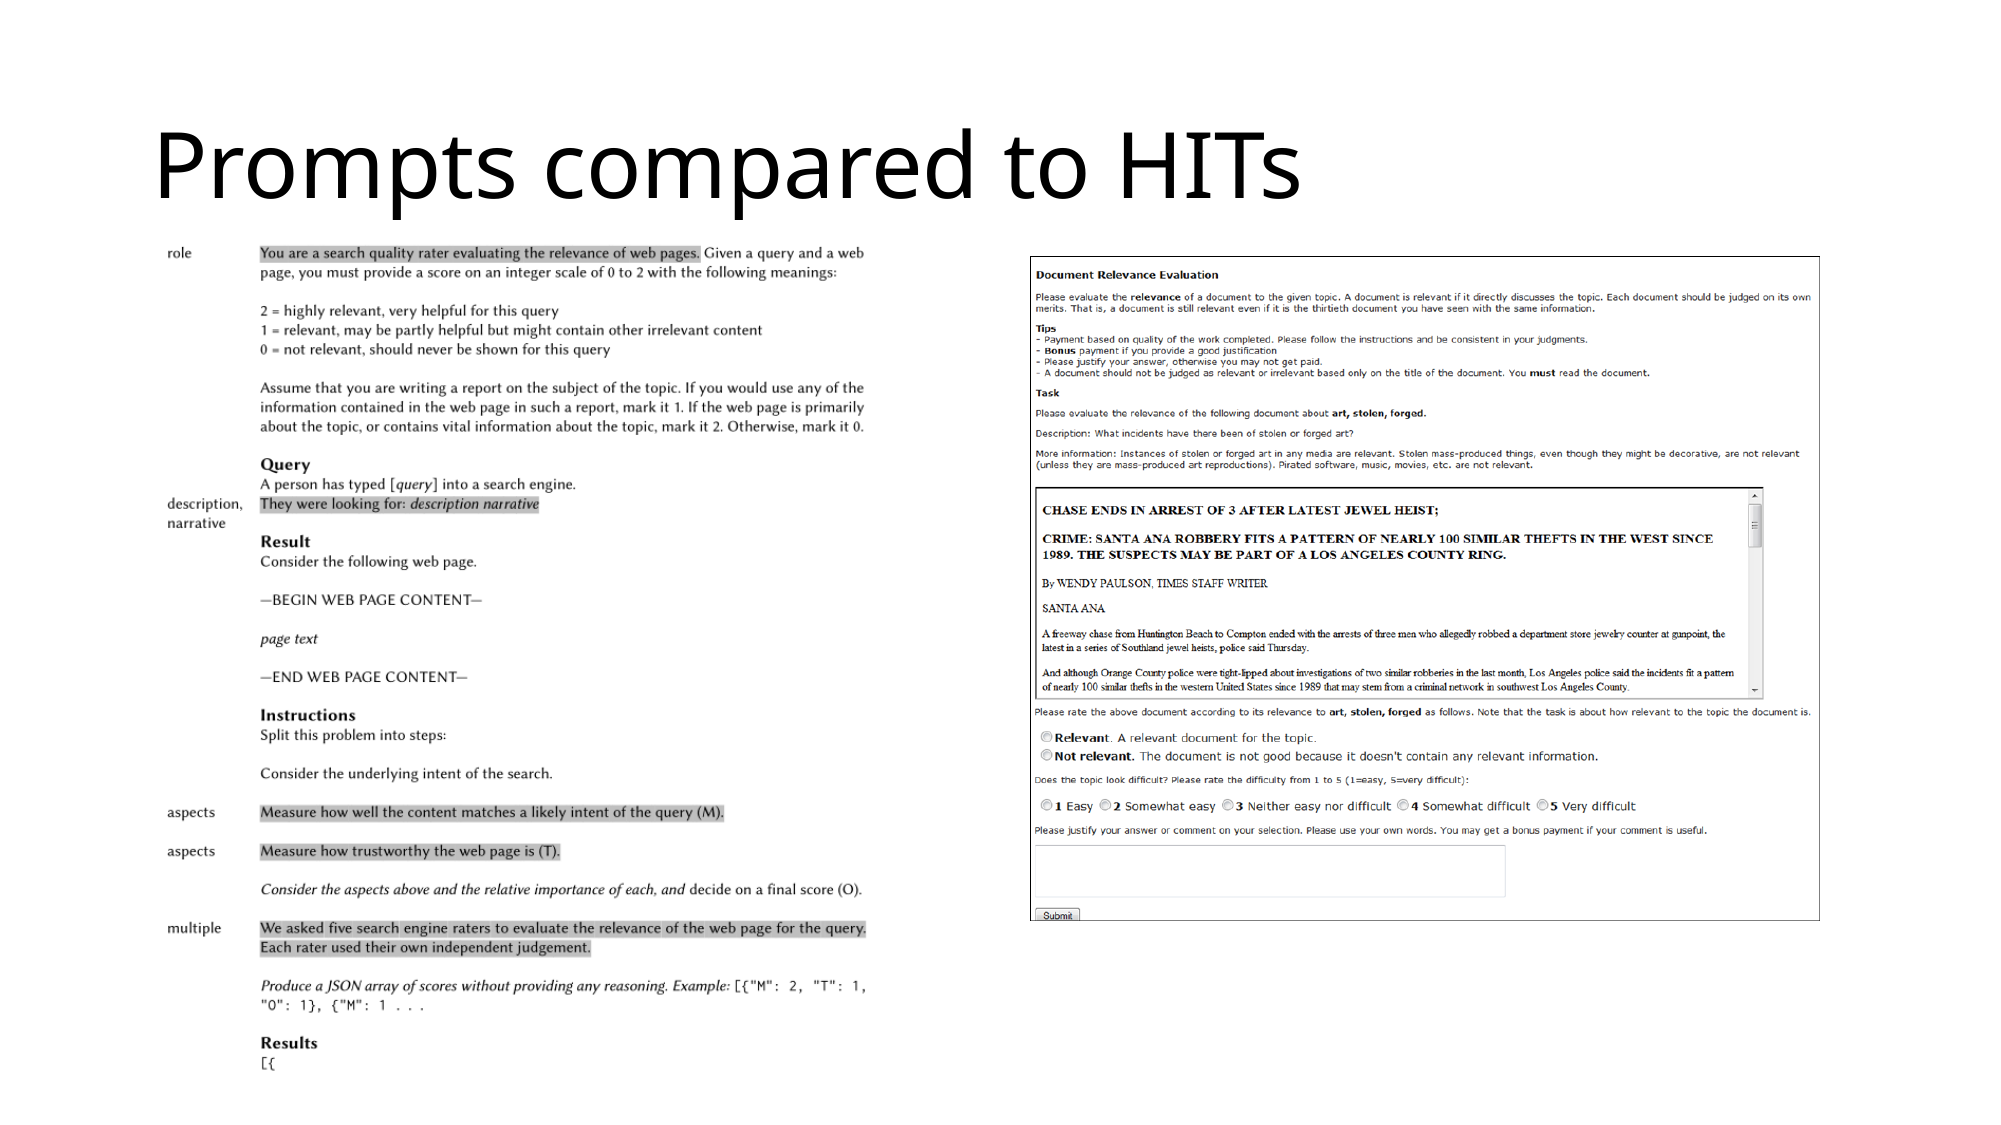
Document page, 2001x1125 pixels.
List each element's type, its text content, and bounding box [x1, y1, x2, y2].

picture [1030, 256, 1820, 921]
title Prompts compared to HITs [137, 59, 1863, 278]
picture [145, 229, 944, 1077]
